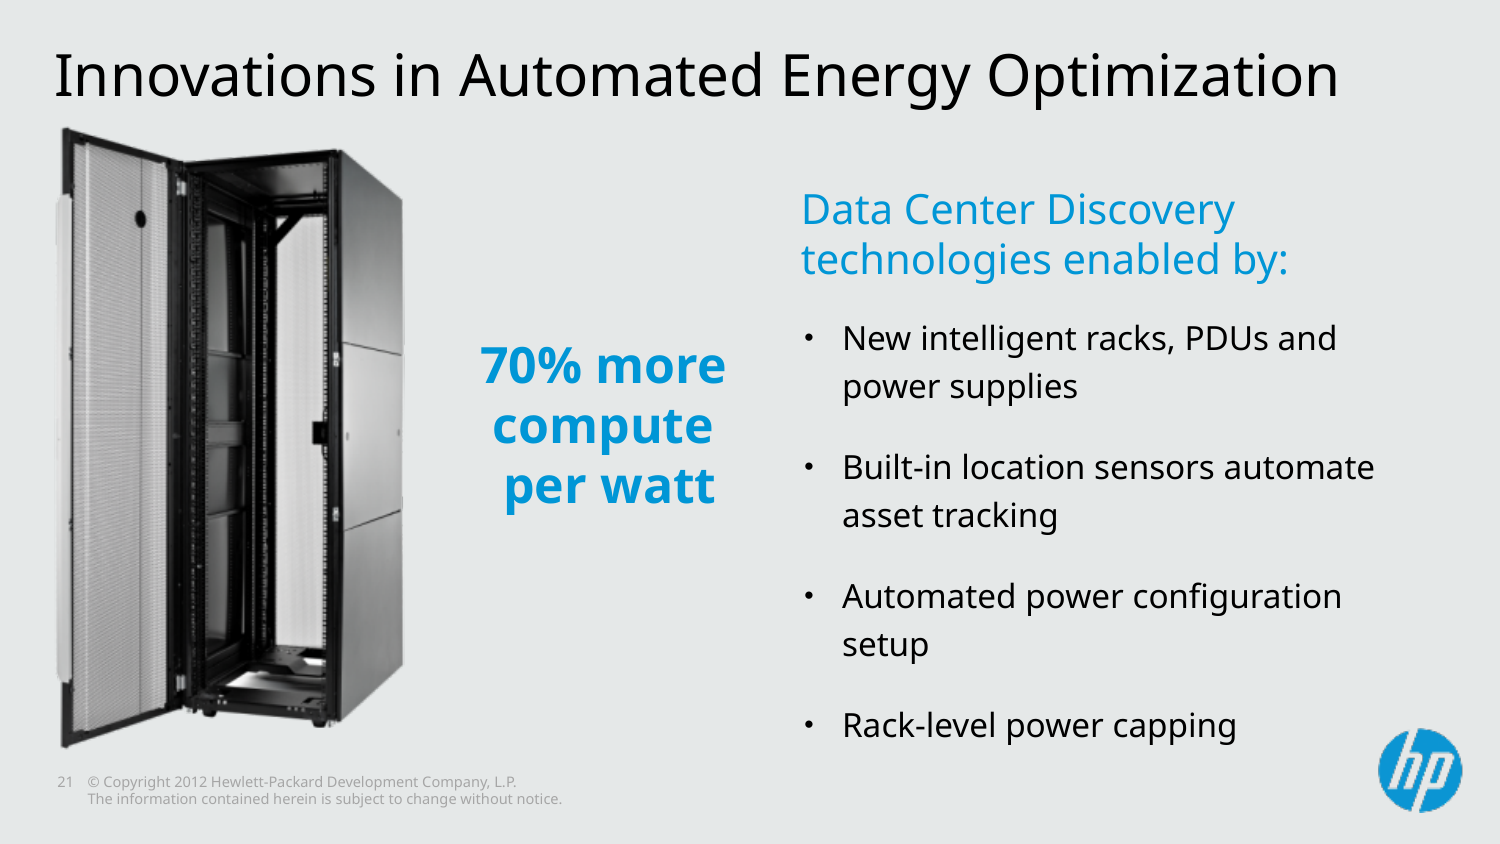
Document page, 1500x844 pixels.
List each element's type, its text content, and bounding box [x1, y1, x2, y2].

picture [1388, 732, 1422, 789]
title Innovations in Automated Energy Optimization [54, 38, 1443, 110]
picture [1377, 727, 1464, 813]
slide_number 21 [57, 772, 88, 791]
text_box New intelligent racks, PDUs and power supplies Built-in location sensors automate asset tracking Automated power configuration setup Rack-level power capping [804, 309, 1429, 732]
picture [25, 110, 426, 754]
text_box 70% more compute per watt [465, 326, 755, 522]
text_box Data Center Discovery technologies enabled by: [786, 175, 1373, 290]
